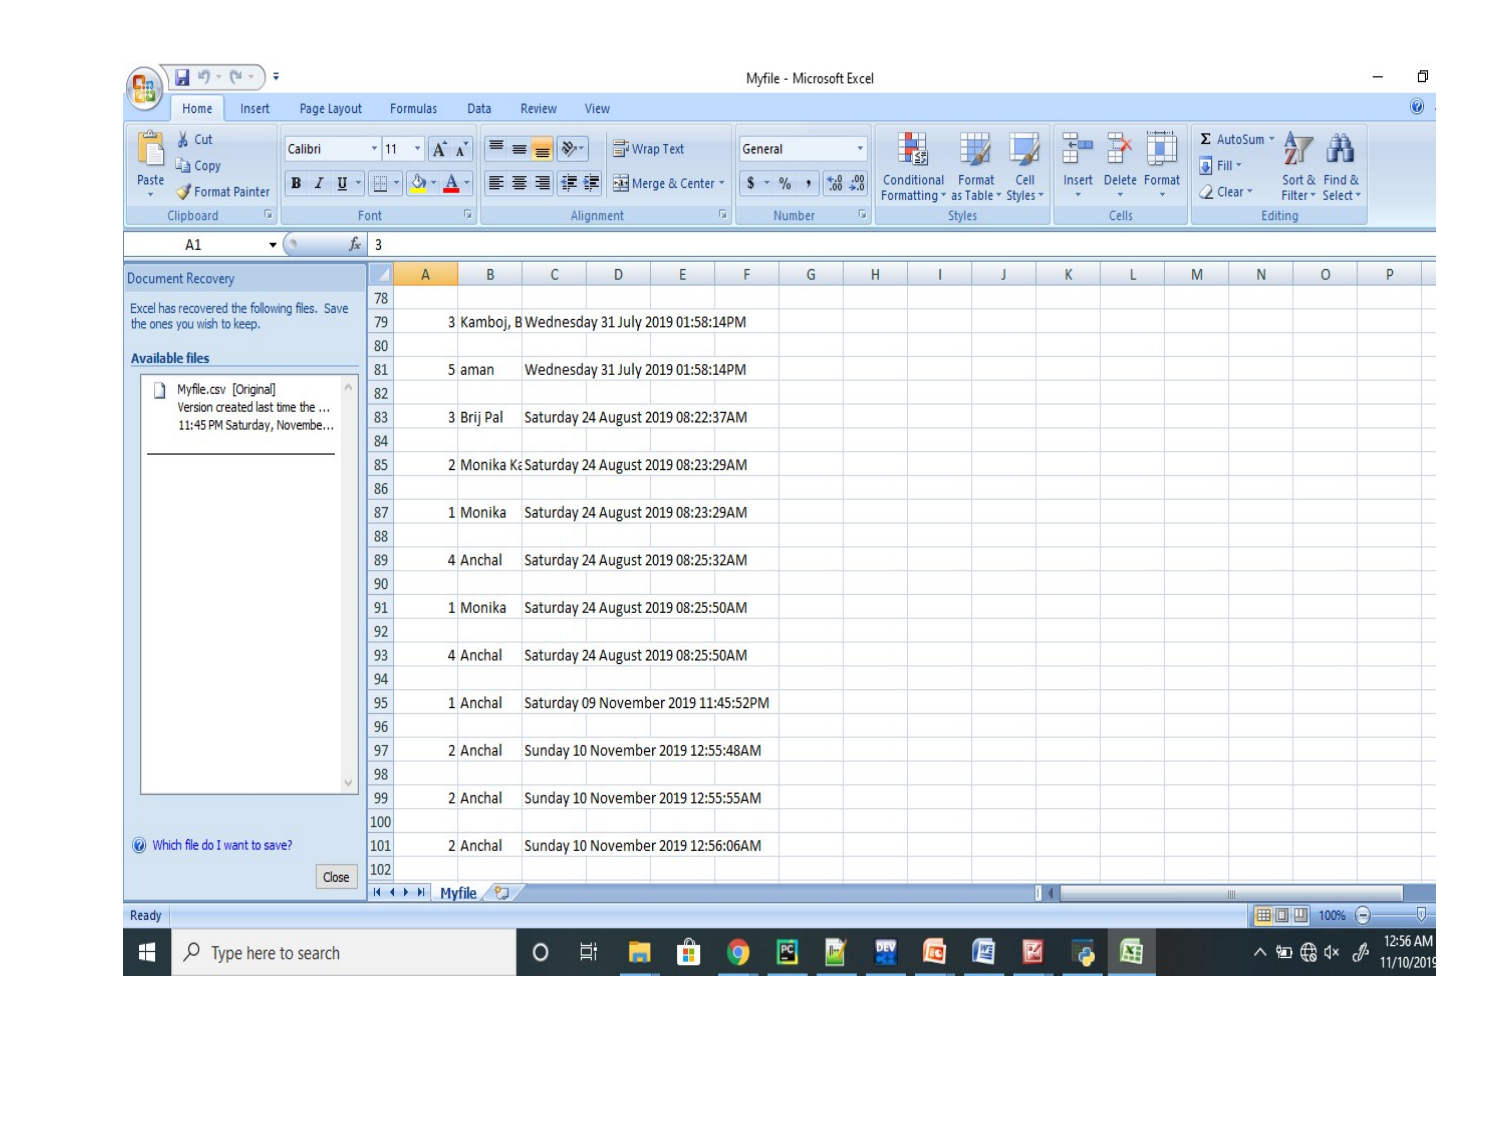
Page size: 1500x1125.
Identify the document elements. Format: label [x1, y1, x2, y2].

picture [123, 62, 1436, 977]
